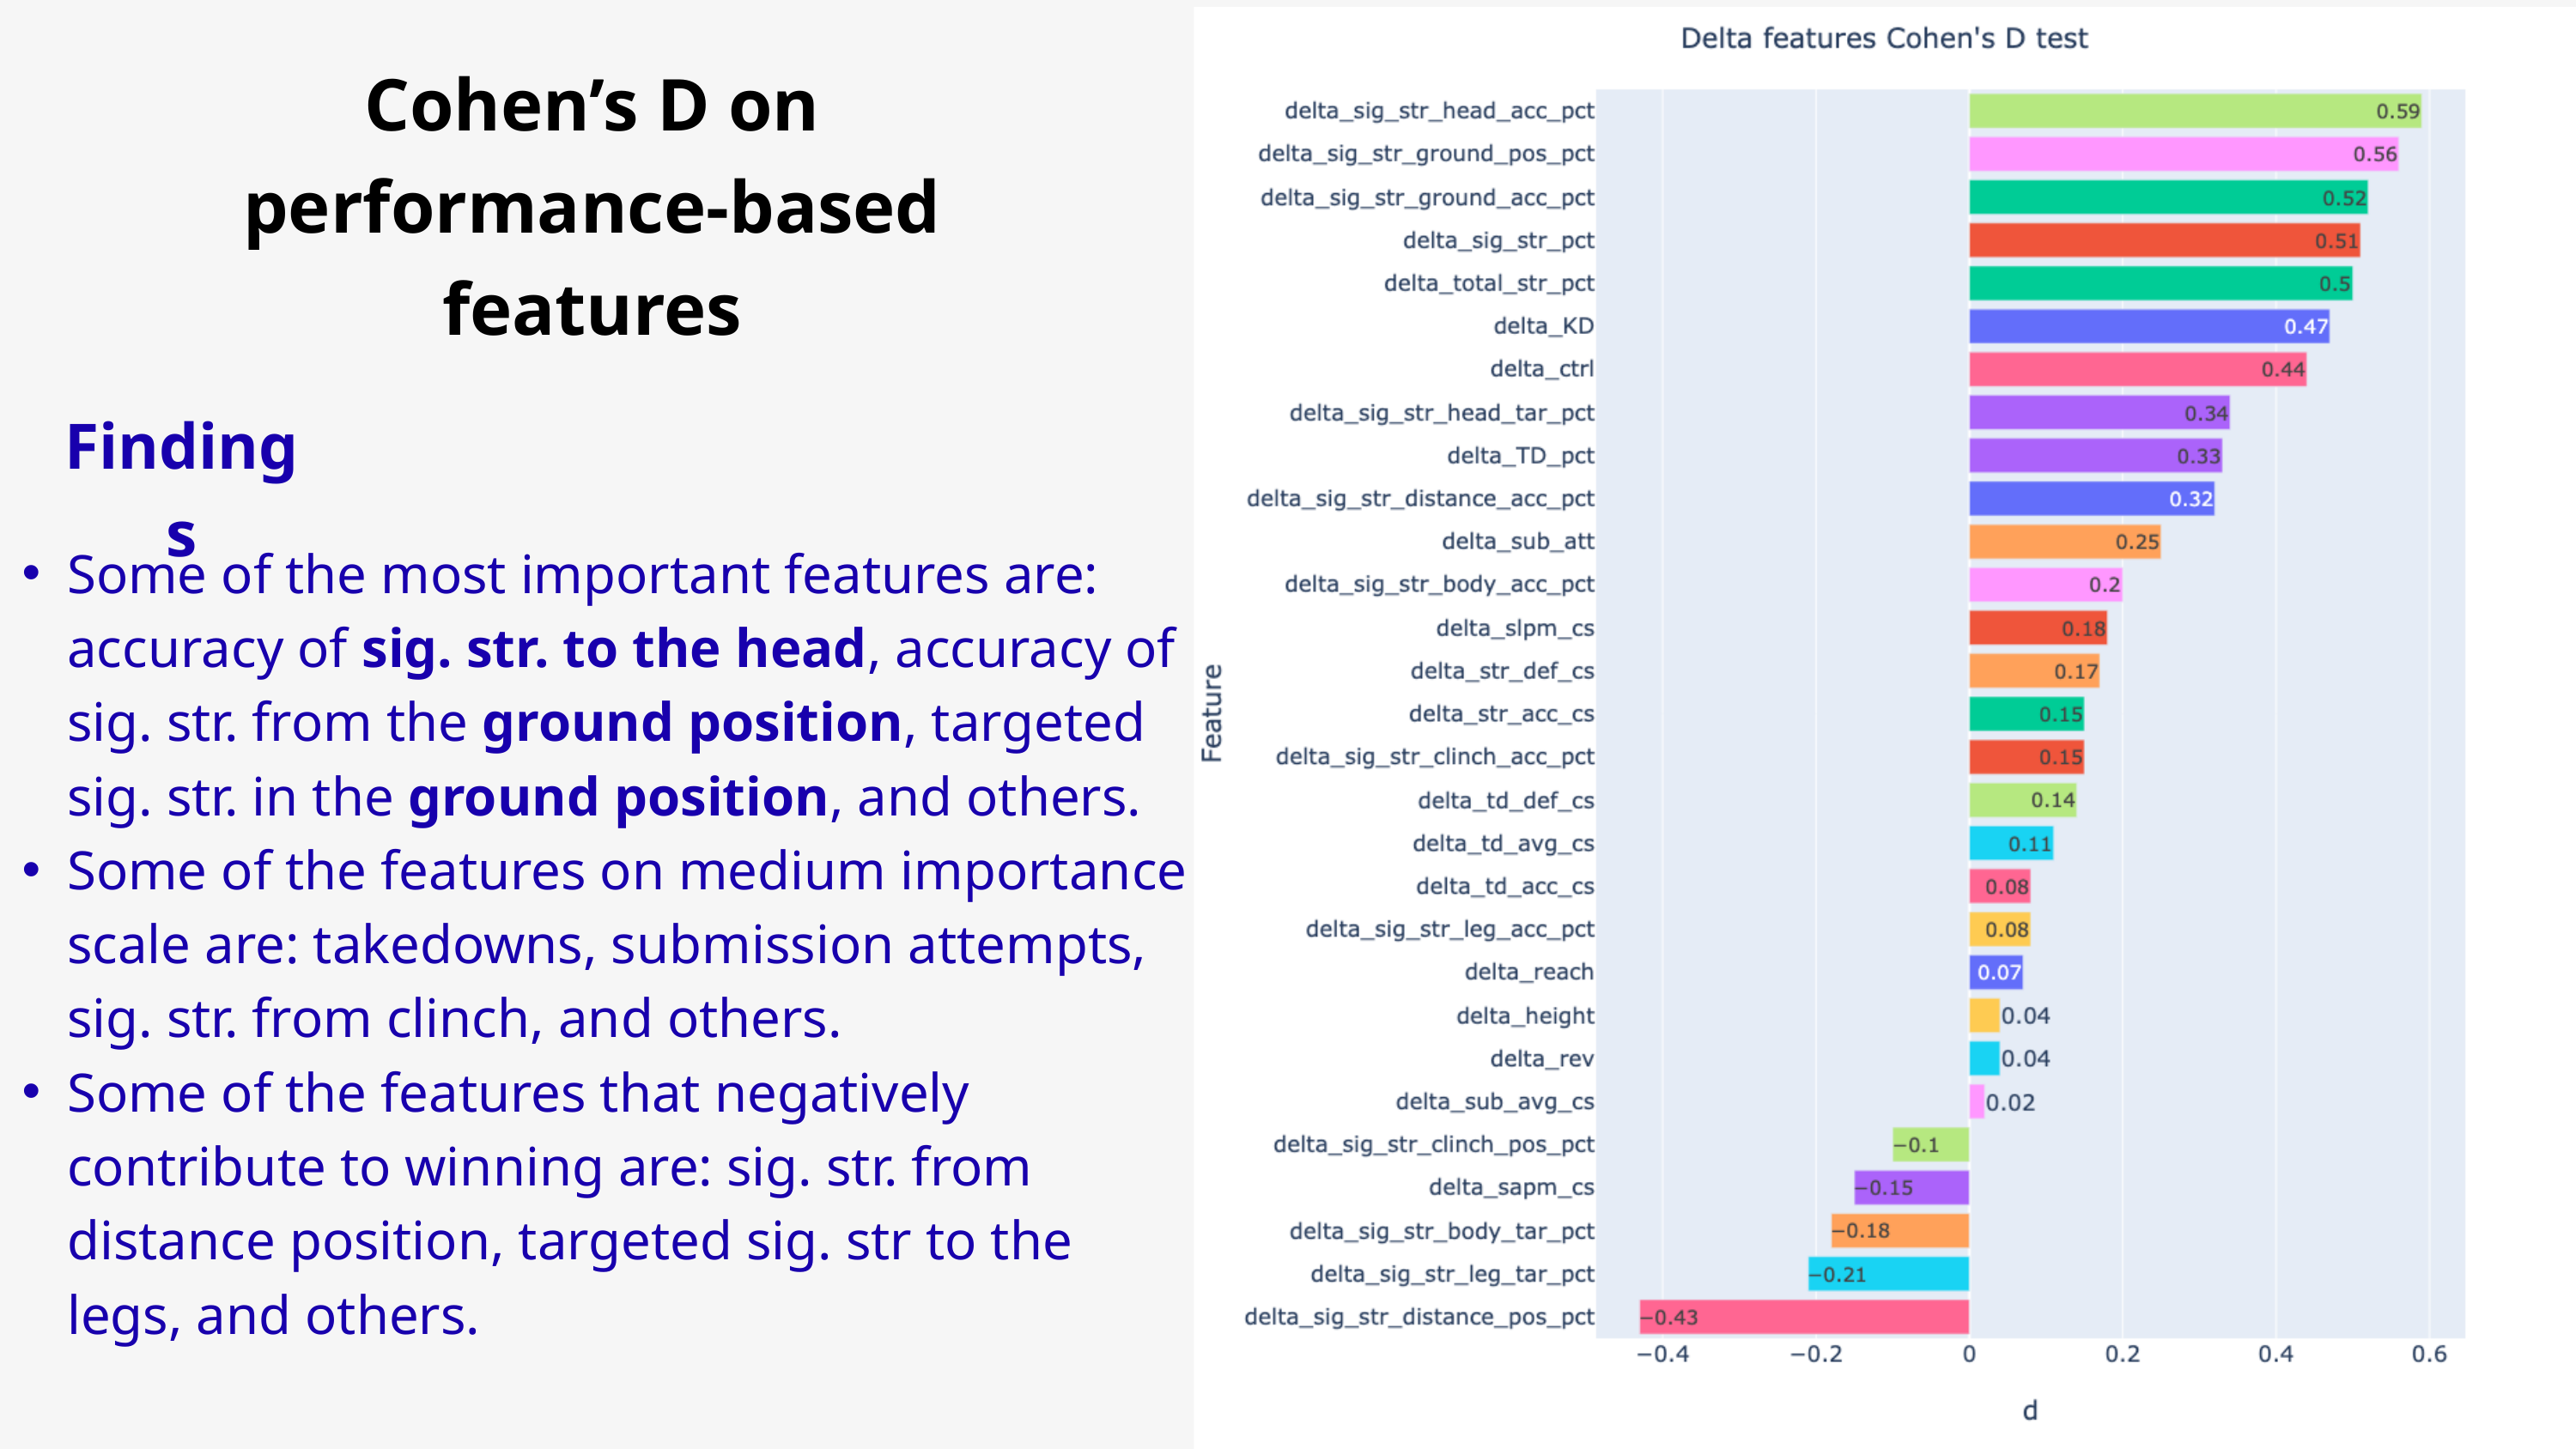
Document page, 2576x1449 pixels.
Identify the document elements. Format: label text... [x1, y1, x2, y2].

text_box Cohen’s D on performance-based features [144, 42, 1040, 350]
text_box [1194, 7, 2576, 1449]
text_box Findings [54, 393, 308, 530]
text_box Some of the most important features are: accuracy of sig. str. to the head, accuracy of sig. str. from the ground position, targeted sig. str. in the ground position, and others. Some of the features on medium importance scale are: takedowns, submission attempts, sig. str. from clinch, and others. Some of the features that negatively contribute to winning are: sig. str. from distance position, targeted sig. str to the legs, and others. [0, 530, 1194, 1345]
